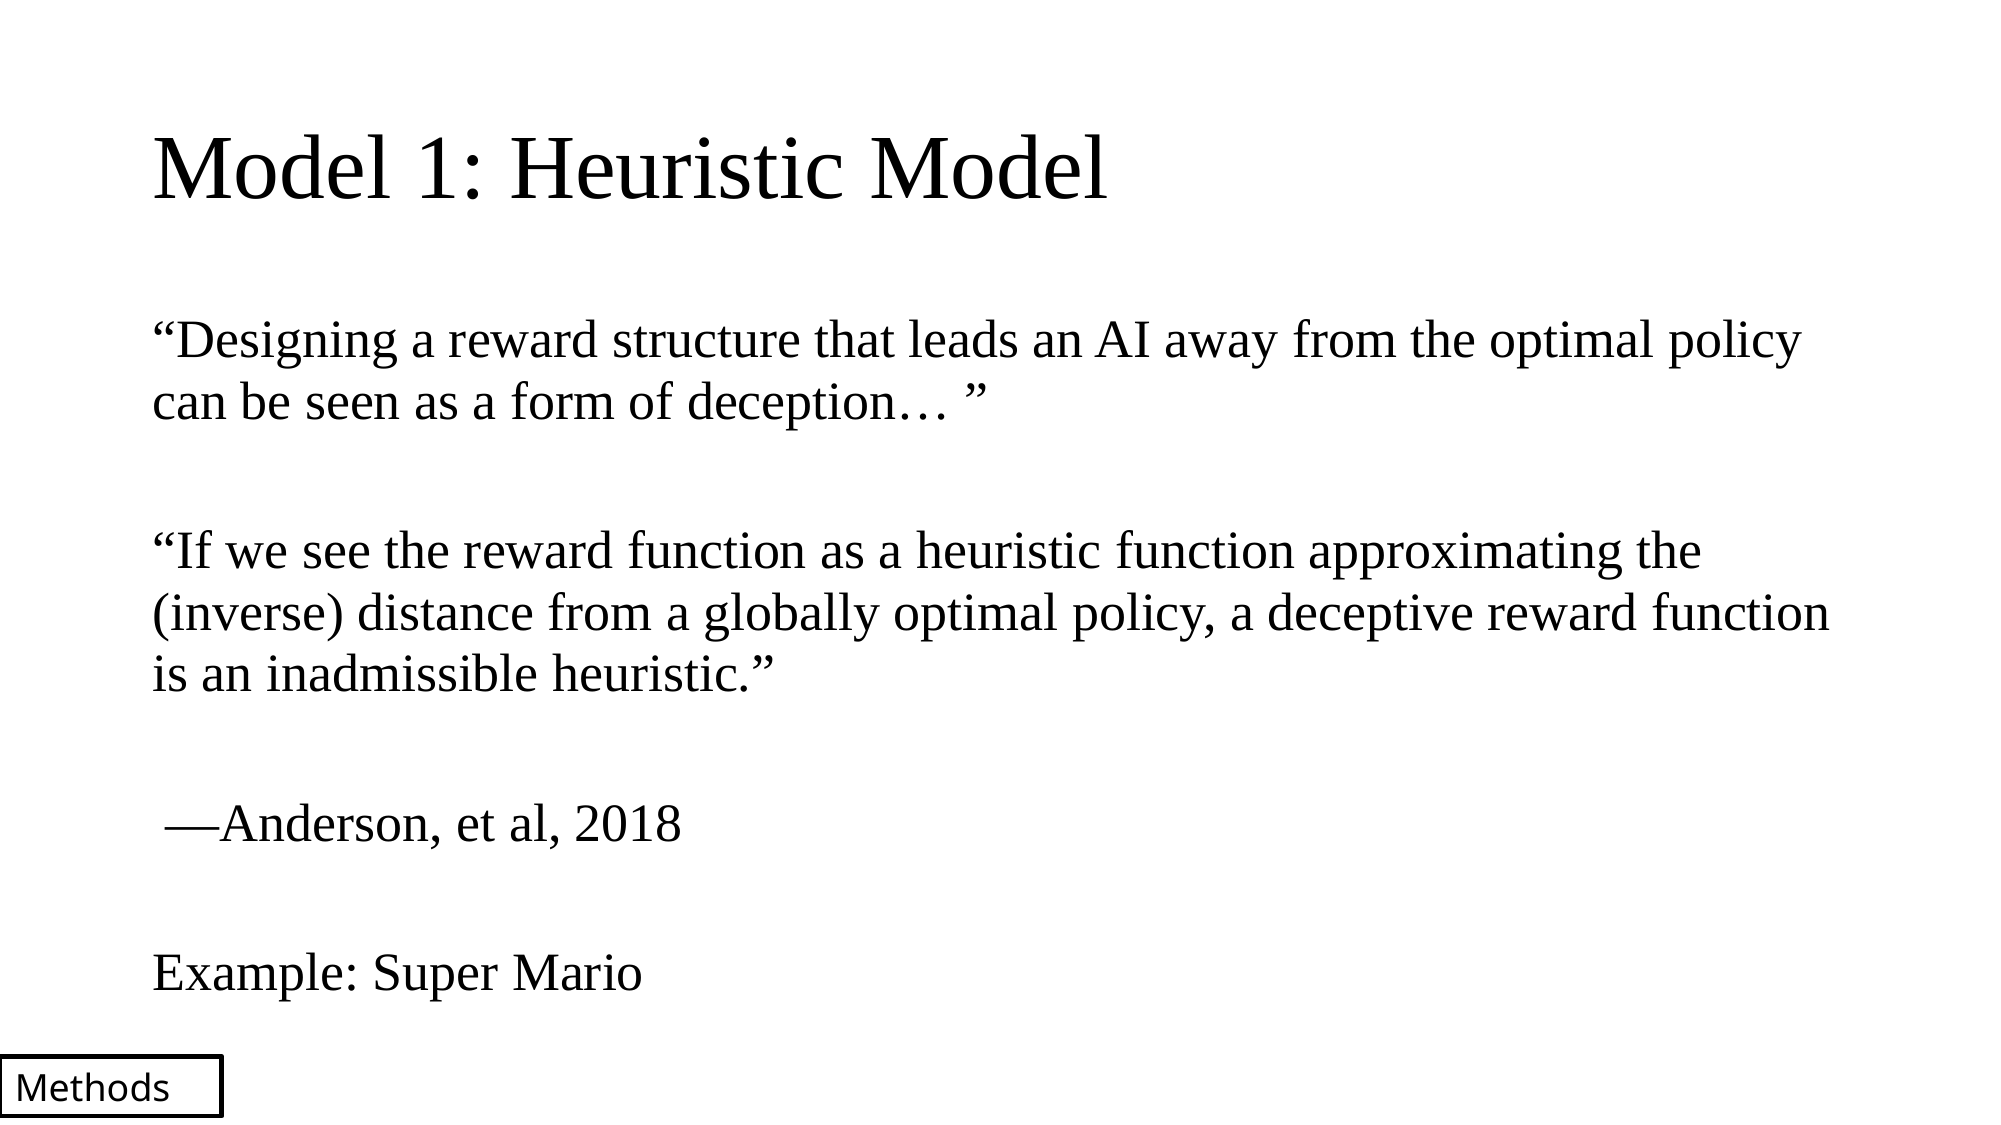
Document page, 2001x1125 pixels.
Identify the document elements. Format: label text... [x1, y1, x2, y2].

title Model 1: Heuristic Model [137, 59, 1863, 278]
list “Designing a reward structure that leads an AI away from the optimal policy can be seen as a form of deception… ” “If we see the reward function as a heuristic function approximating the (inverse) distance from a globally optimal policy, a deceptive reward function is an inadmissible heuristic.” —Anderson, et al, 2018 Example: Super Mario [137, 299, 1863, 1014]
text_box Methods [0, 1056, 222, 1117]
